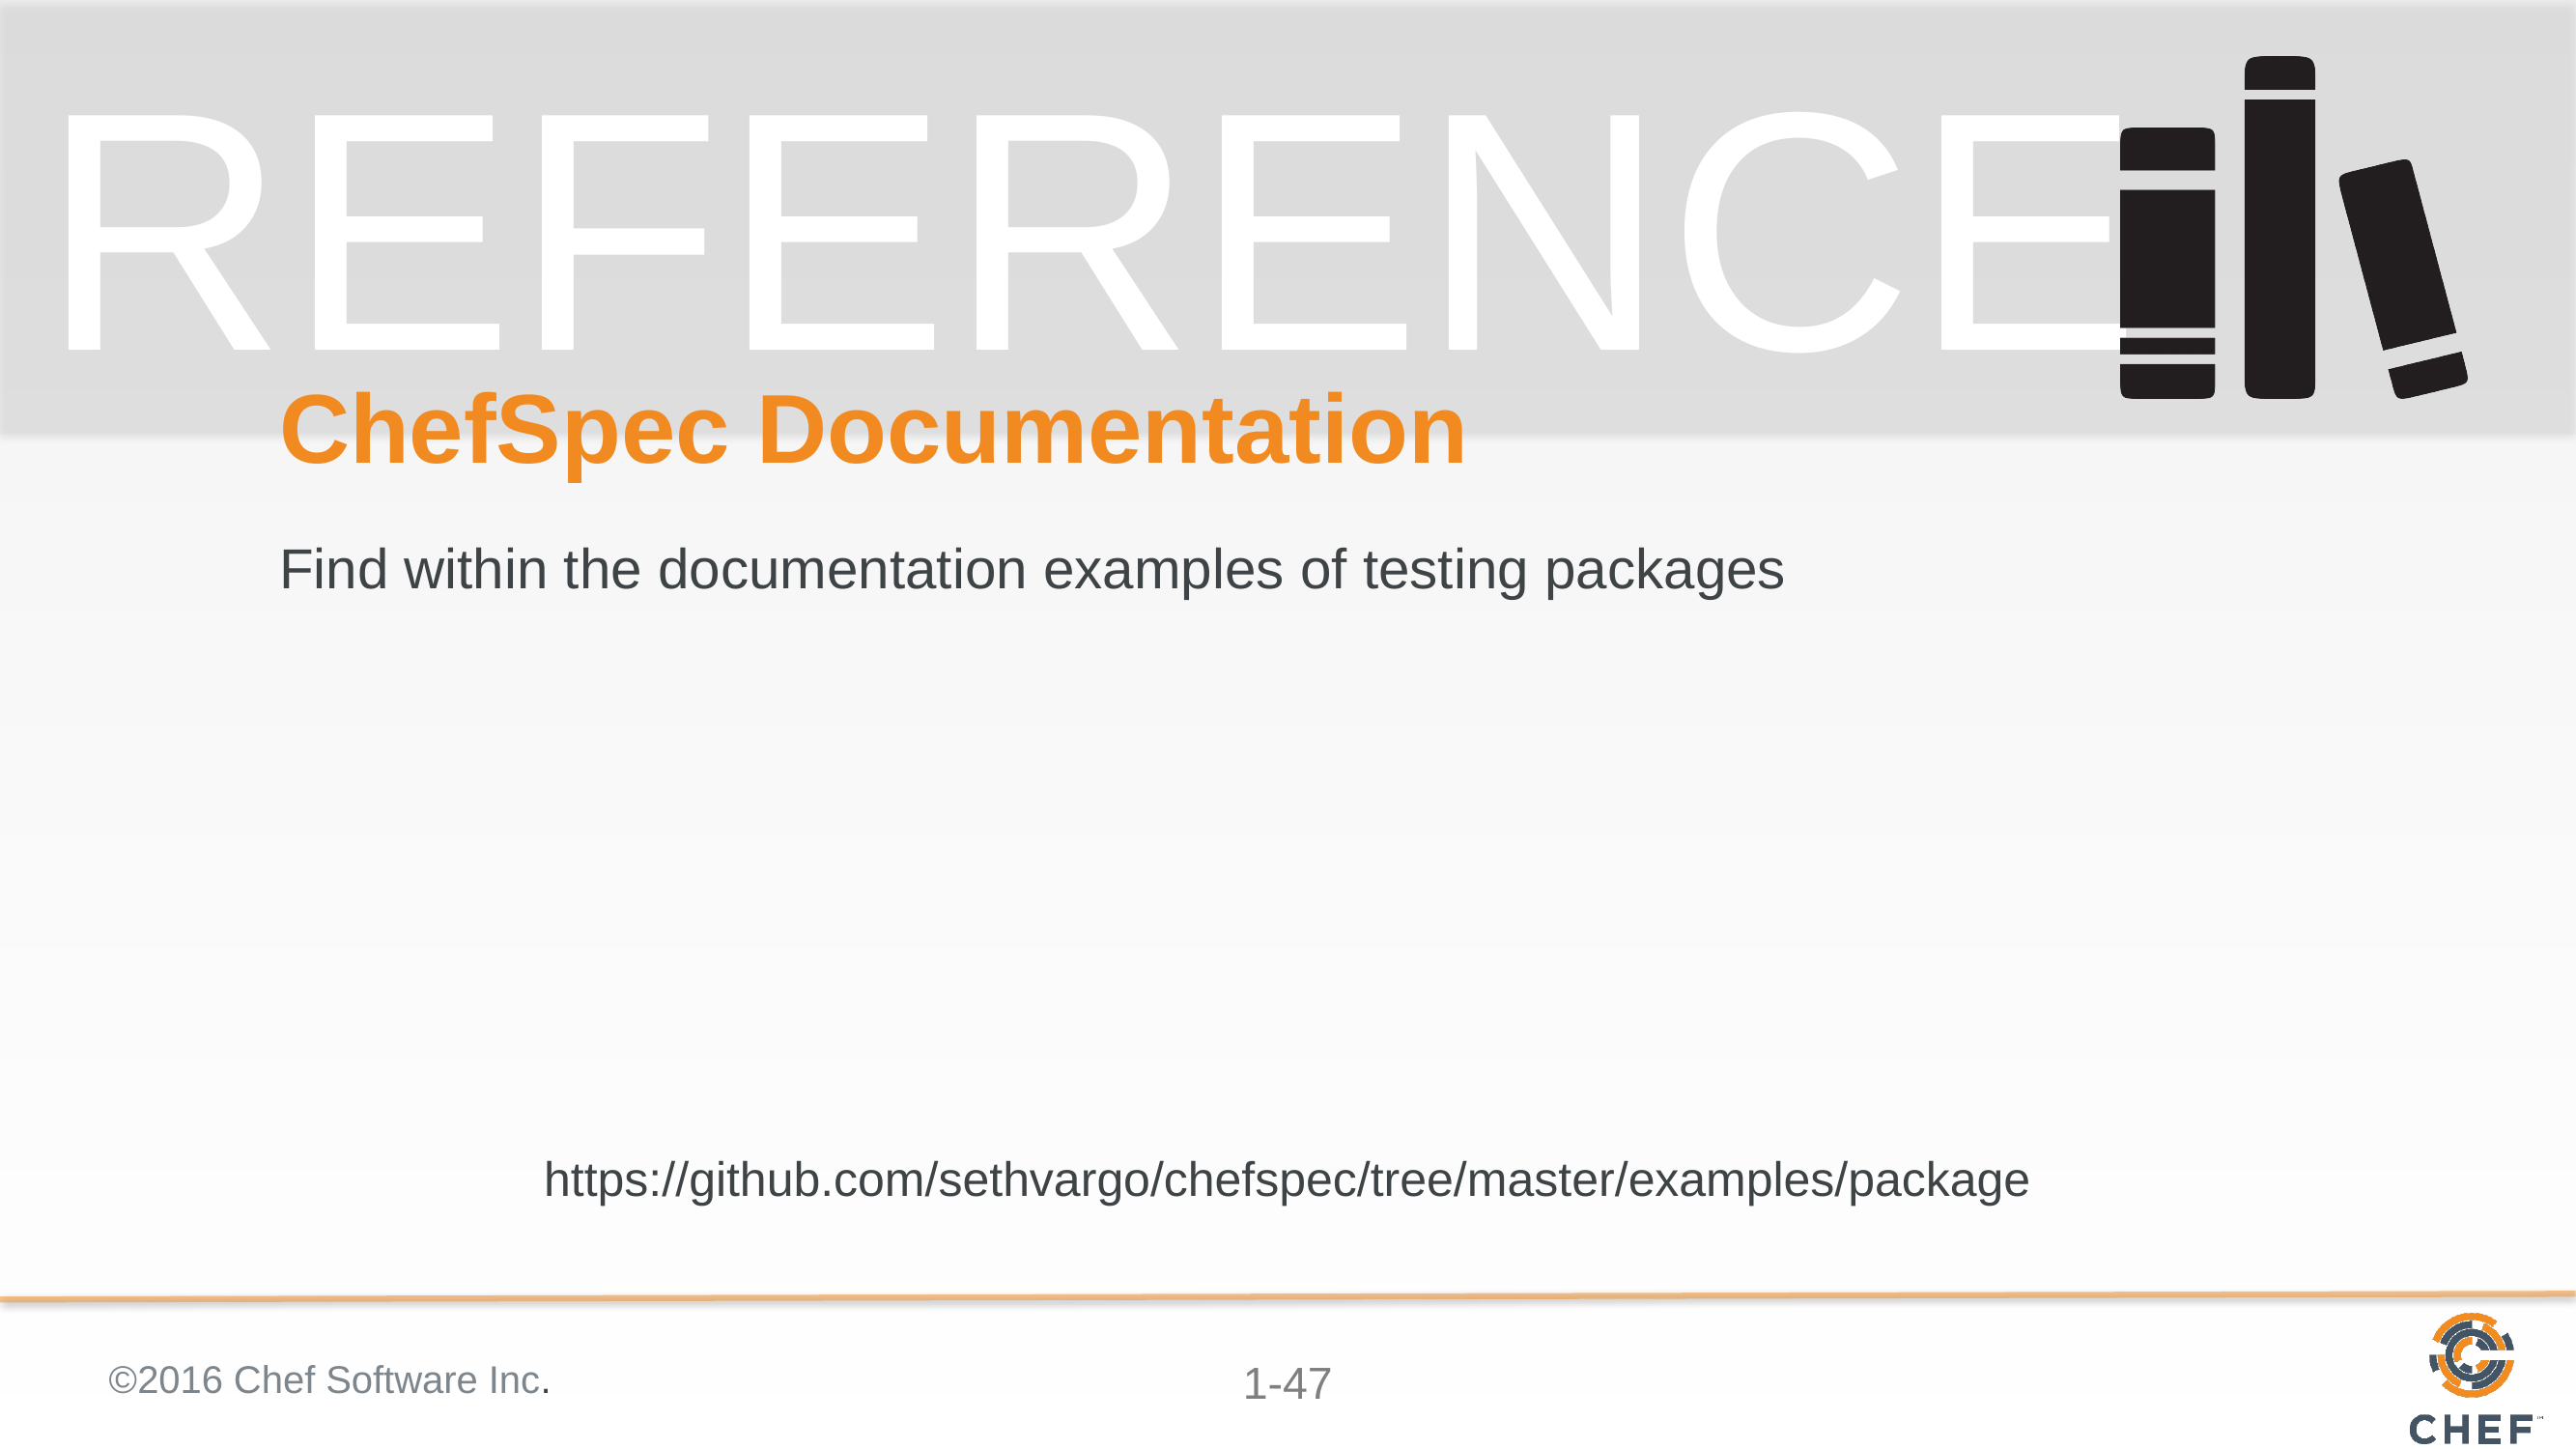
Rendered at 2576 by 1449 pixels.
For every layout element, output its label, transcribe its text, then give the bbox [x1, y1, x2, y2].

list https://github.com/sethvargo/chefspec/tree/master/examples/package [493, 1135, 2083, 1219]
picture [2399, 1297, 2551, 1449]
picture [2120, 51, 2468, 399]
title ChefSpec Documentation [265, 363, 2217, 499]
subtitle Find within the documentation examples of testing packages [265, 518, 2217, 1049]
